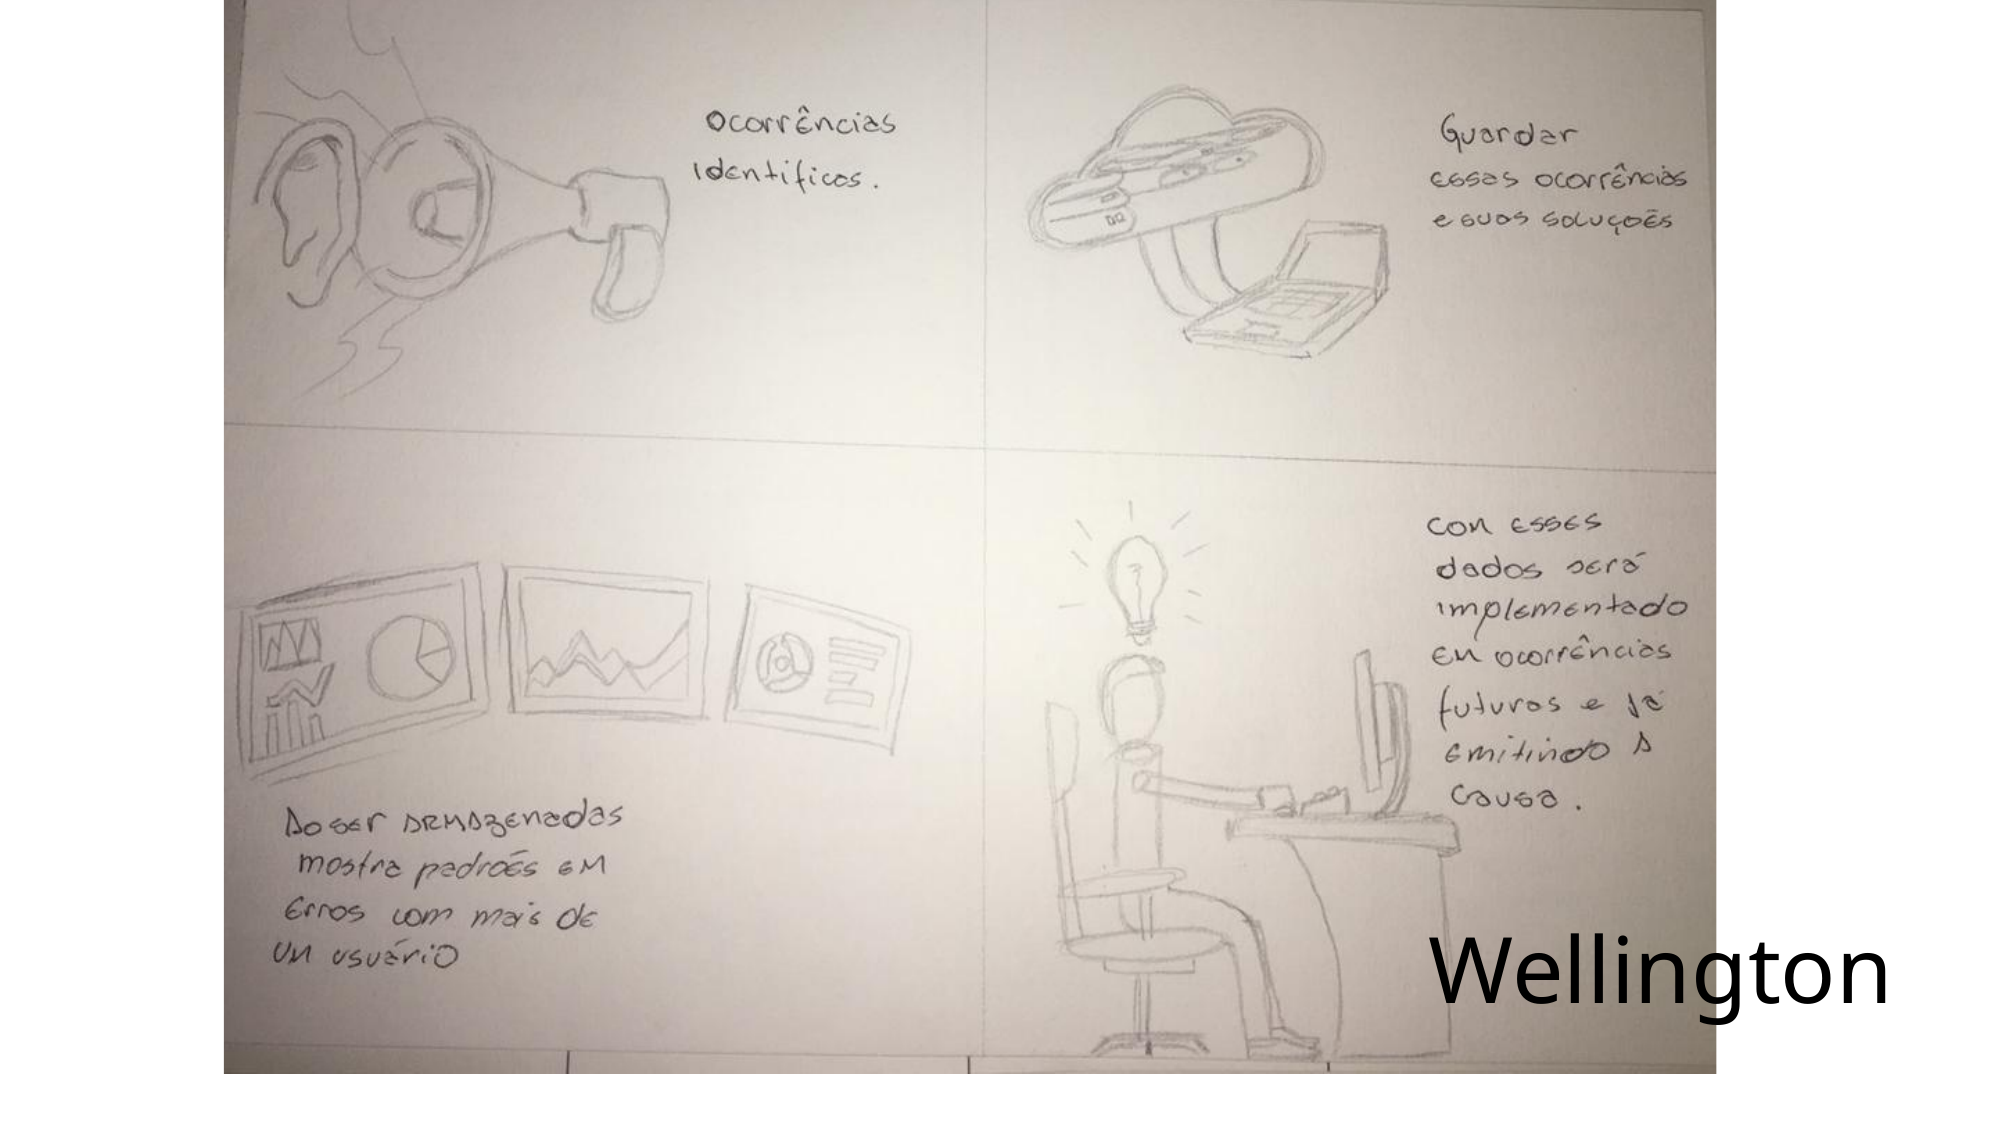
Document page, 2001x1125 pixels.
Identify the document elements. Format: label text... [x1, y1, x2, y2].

picture [223, 0, 1717, 1074]
text_box Wellington [1717, 916, 2000, 1035]
